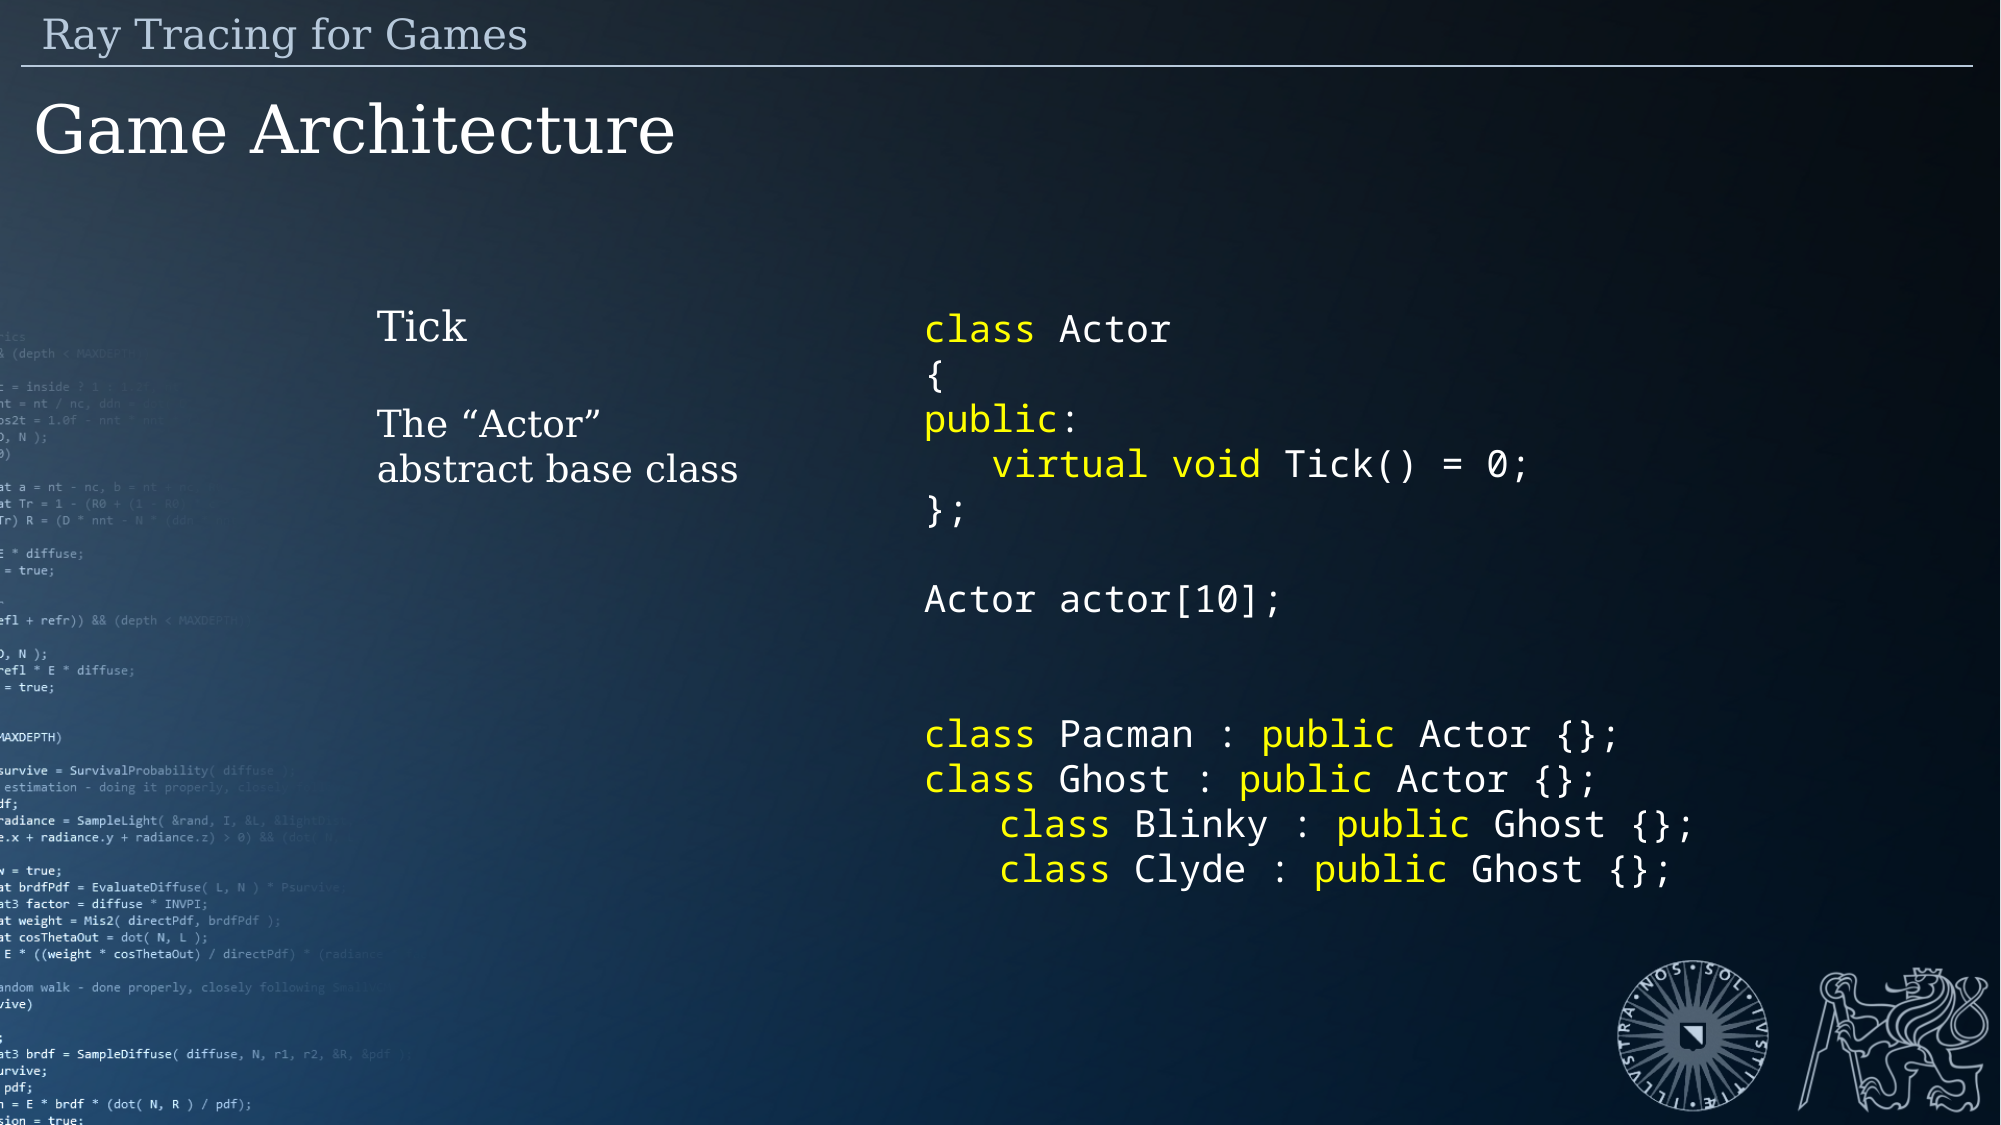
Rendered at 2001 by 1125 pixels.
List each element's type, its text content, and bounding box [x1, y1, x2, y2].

text_box Ray Tracing for Games [0, 0, 989, 65]
text_box Tick The “Actor” abstract base class [362, 292, 778, 498]
picture [0, 0, 2001, 1125]
text_box Game Architecture [18, 86, 778, 161]
text_box class Actor { public: virtual void Tick() = 0; }; Actor actor[10]; class Pacman : public Actor {}; class Ghost : public Actor {}; class Blinky : public Ghost {}; class Clyde : public Ghost {}; [909, 298, 1765, 898]
